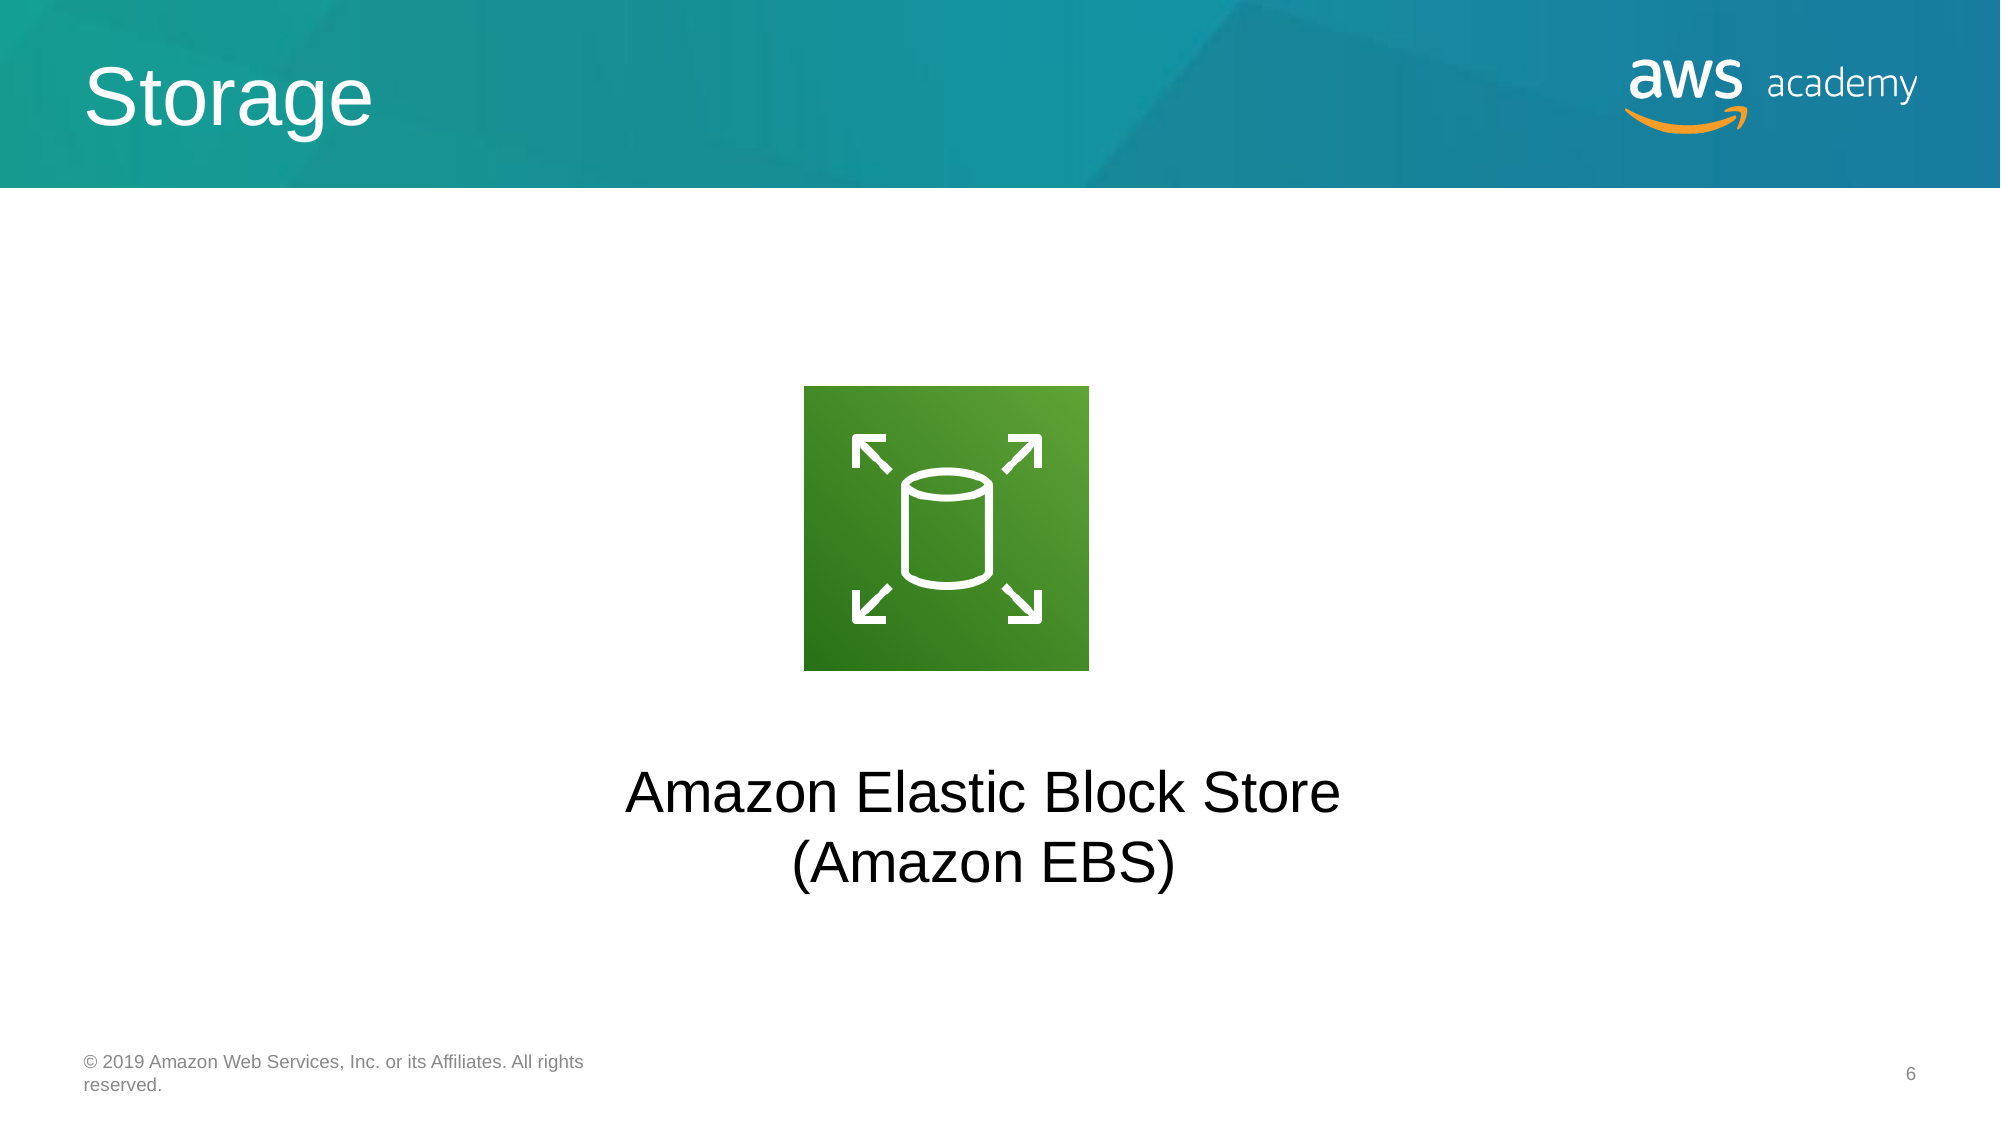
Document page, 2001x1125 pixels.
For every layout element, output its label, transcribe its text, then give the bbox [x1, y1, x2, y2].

footer © 2019 Amazon Web Services, Inc. or its Affiliates. All rights reserved. [68, 1042, 682, 1103]
title Storage [68, 59, 1551, 138]
text_box Amazon Elastic Block Store (Amazon EBS) [565, 753, 1403, 894]
picture [0, 0, 2000, 188]
picture [804, 386, 1090, 672]
slide_number ‹#› [1481, 1042, 1932, 1103]
